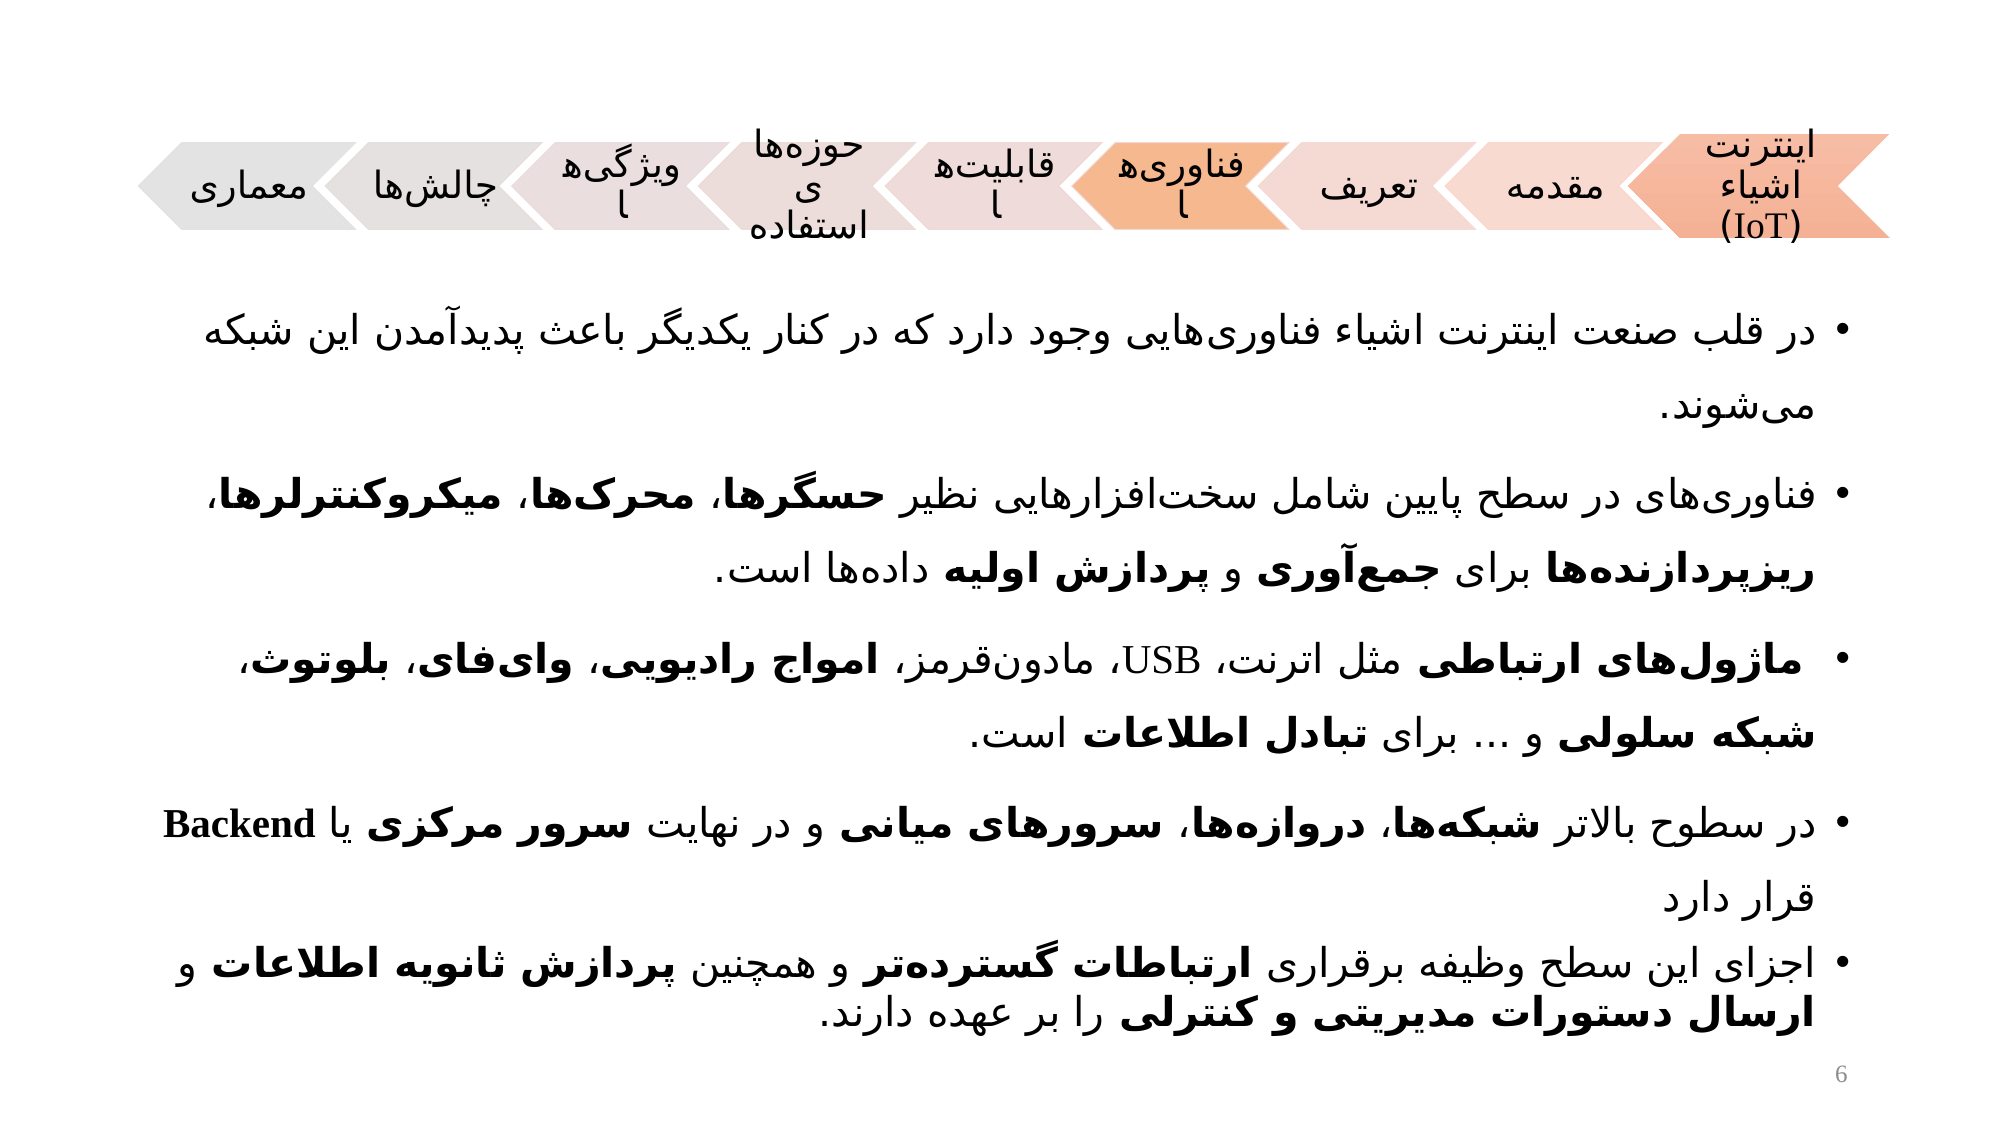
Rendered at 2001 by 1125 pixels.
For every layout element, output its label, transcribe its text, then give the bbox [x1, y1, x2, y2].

list در قلب صنعت اینترنت اشیاء فناوری‌هایی وجود دارد که در کنار یکدیگر باعث پدیدآمدن این شبکه می‌شوند. فناوری‌های در سطح پایین شامل سخت‌افزارهایی نظیر حسگرها، محرک‌ها، میکروکنترلرها، ریزپردازنده‌ها برای جمع‌آوری و پردازش اولیه داده‌ها است. ماژول‌های ارتباطی مثل اترنت، USB، مادون‌قرمز، امواج رادیویی، وای‌فای، بلوتوث، شبکه سلولی و ... برای تبادل اطلاعات است. در سطوح بالاتر شبکه‌ها، دروازه‌ها، سرورهای میانی و در نهایت سرور مرکزی یا Backend قرار دارد اجزای این سطح وظیفه برقراری ارتباطات گسترده‌تر و همچنین پردازش ثانویه اطلاعات و ارسال دستورات مدیریتی و کنترلی را بر عهده دارند. [137, 272, 1863, 1043]
slide_number 6 [1412, 1042, 1863, 1103]
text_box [137, 100, 1891, 272]
